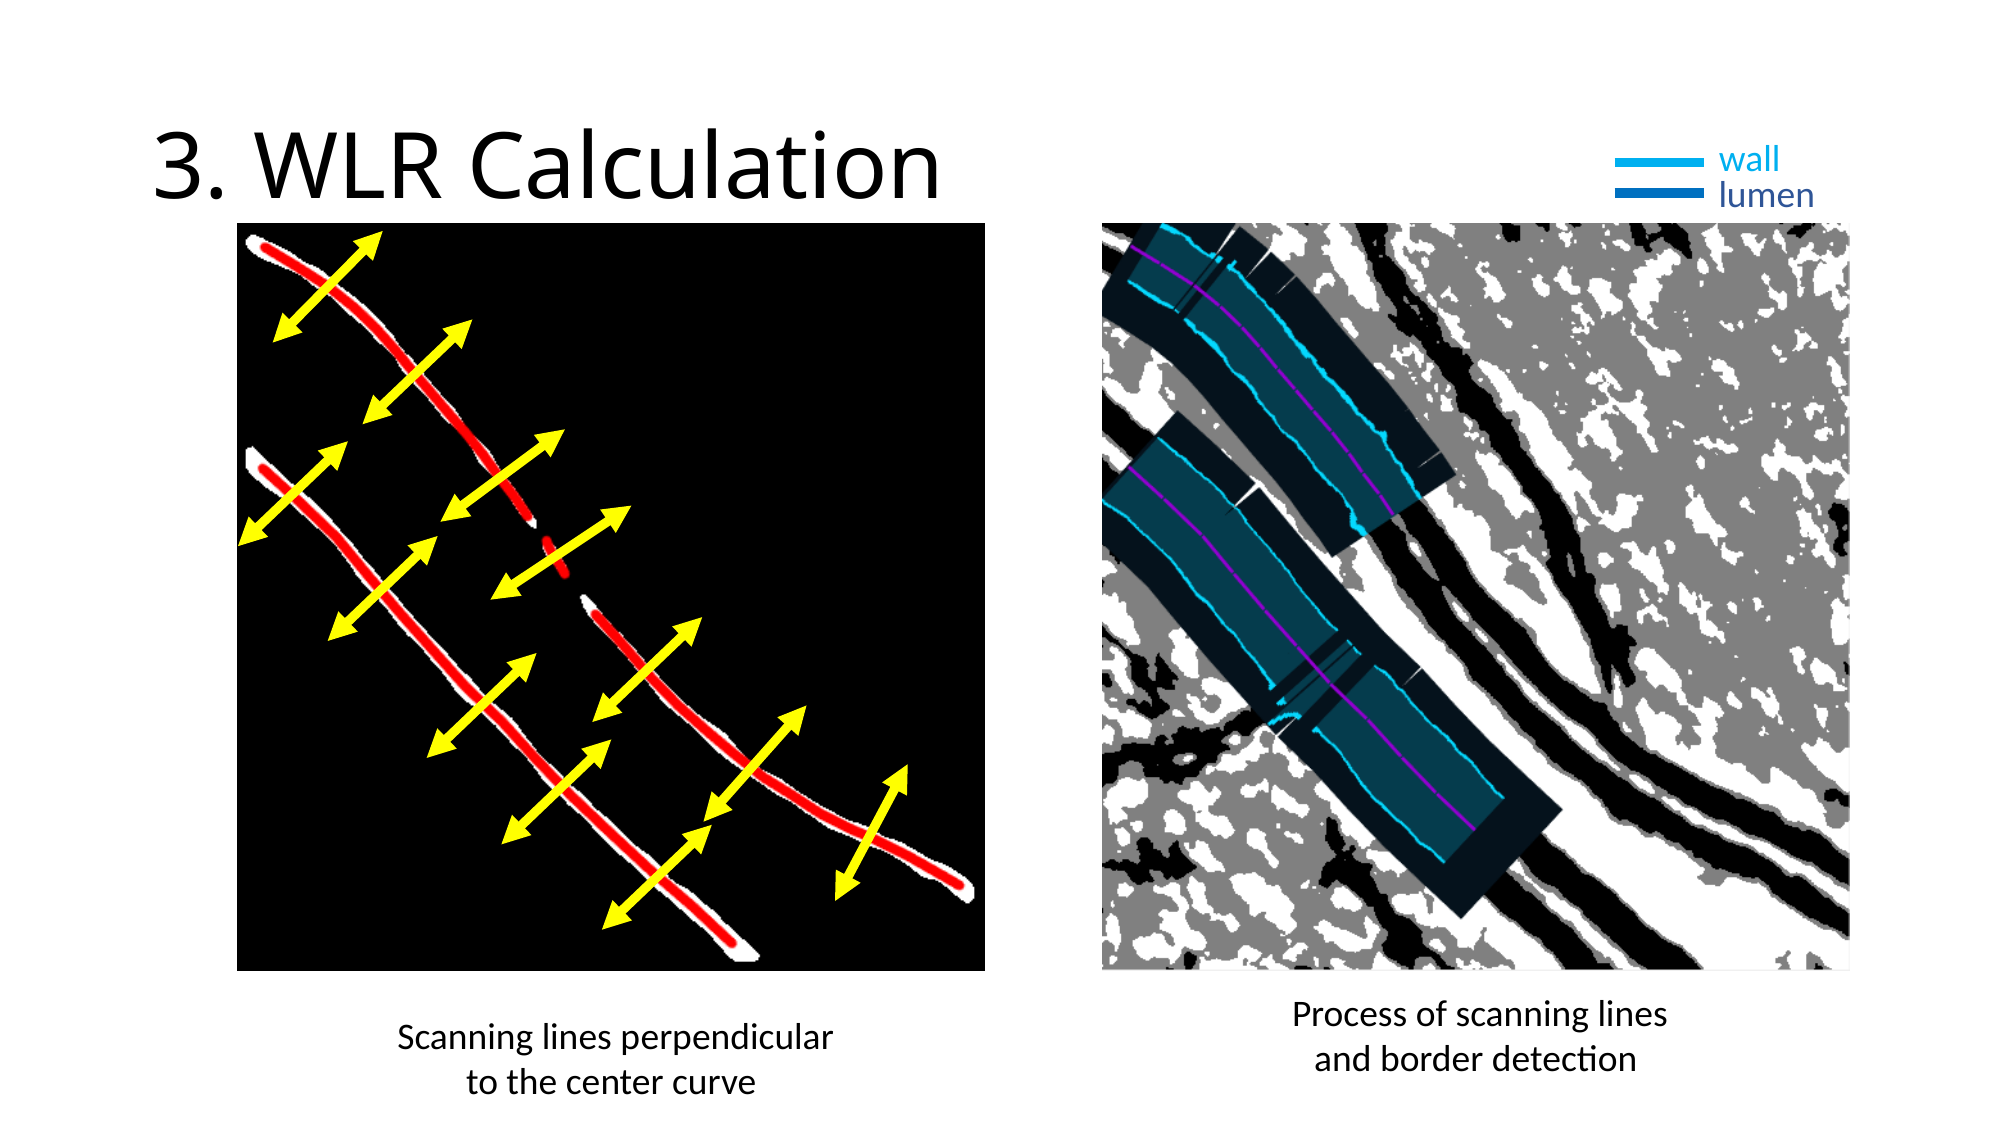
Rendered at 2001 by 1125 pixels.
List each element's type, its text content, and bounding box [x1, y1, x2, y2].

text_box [362, 319, 473, 425]
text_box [440, 429, 565, 522]
picture [1186, 237, 1193, 245]
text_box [501, 739, 612, 845]
picture [237, 223, 985, 971]
picture [1102, 223, 1850, 971]
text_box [237, 441, 348, 547]
picture [1195, 246, 1202, 252]
picture [1118, 511, 1129, 519]
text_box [601, 824, 712, 930]
text_box Process of scanning lines and border detection [1102, 981, 1850, 1087]
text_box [327, 535, 438, 641]
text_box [272, 230, 383, 343]
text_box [426, 652, 537, 758]
picture [1183, 576, 1194, 590]
title 3. WLR Calculation [137, 59, 1863, 278]
text_box lumen [1703, 162, 1849, 222]
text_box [703, 705, 807, 822]
picture [1162, 223, 1181, 234]
text_box Scanning lines perpendicular to the center curve [237, 1004, 985, 1110]
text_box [592, 617, 703, 722]
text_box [835, 764, 908, 901]
text_box wall [1704, 126, 1821, 162]
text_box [490, 505, 632, 600]
